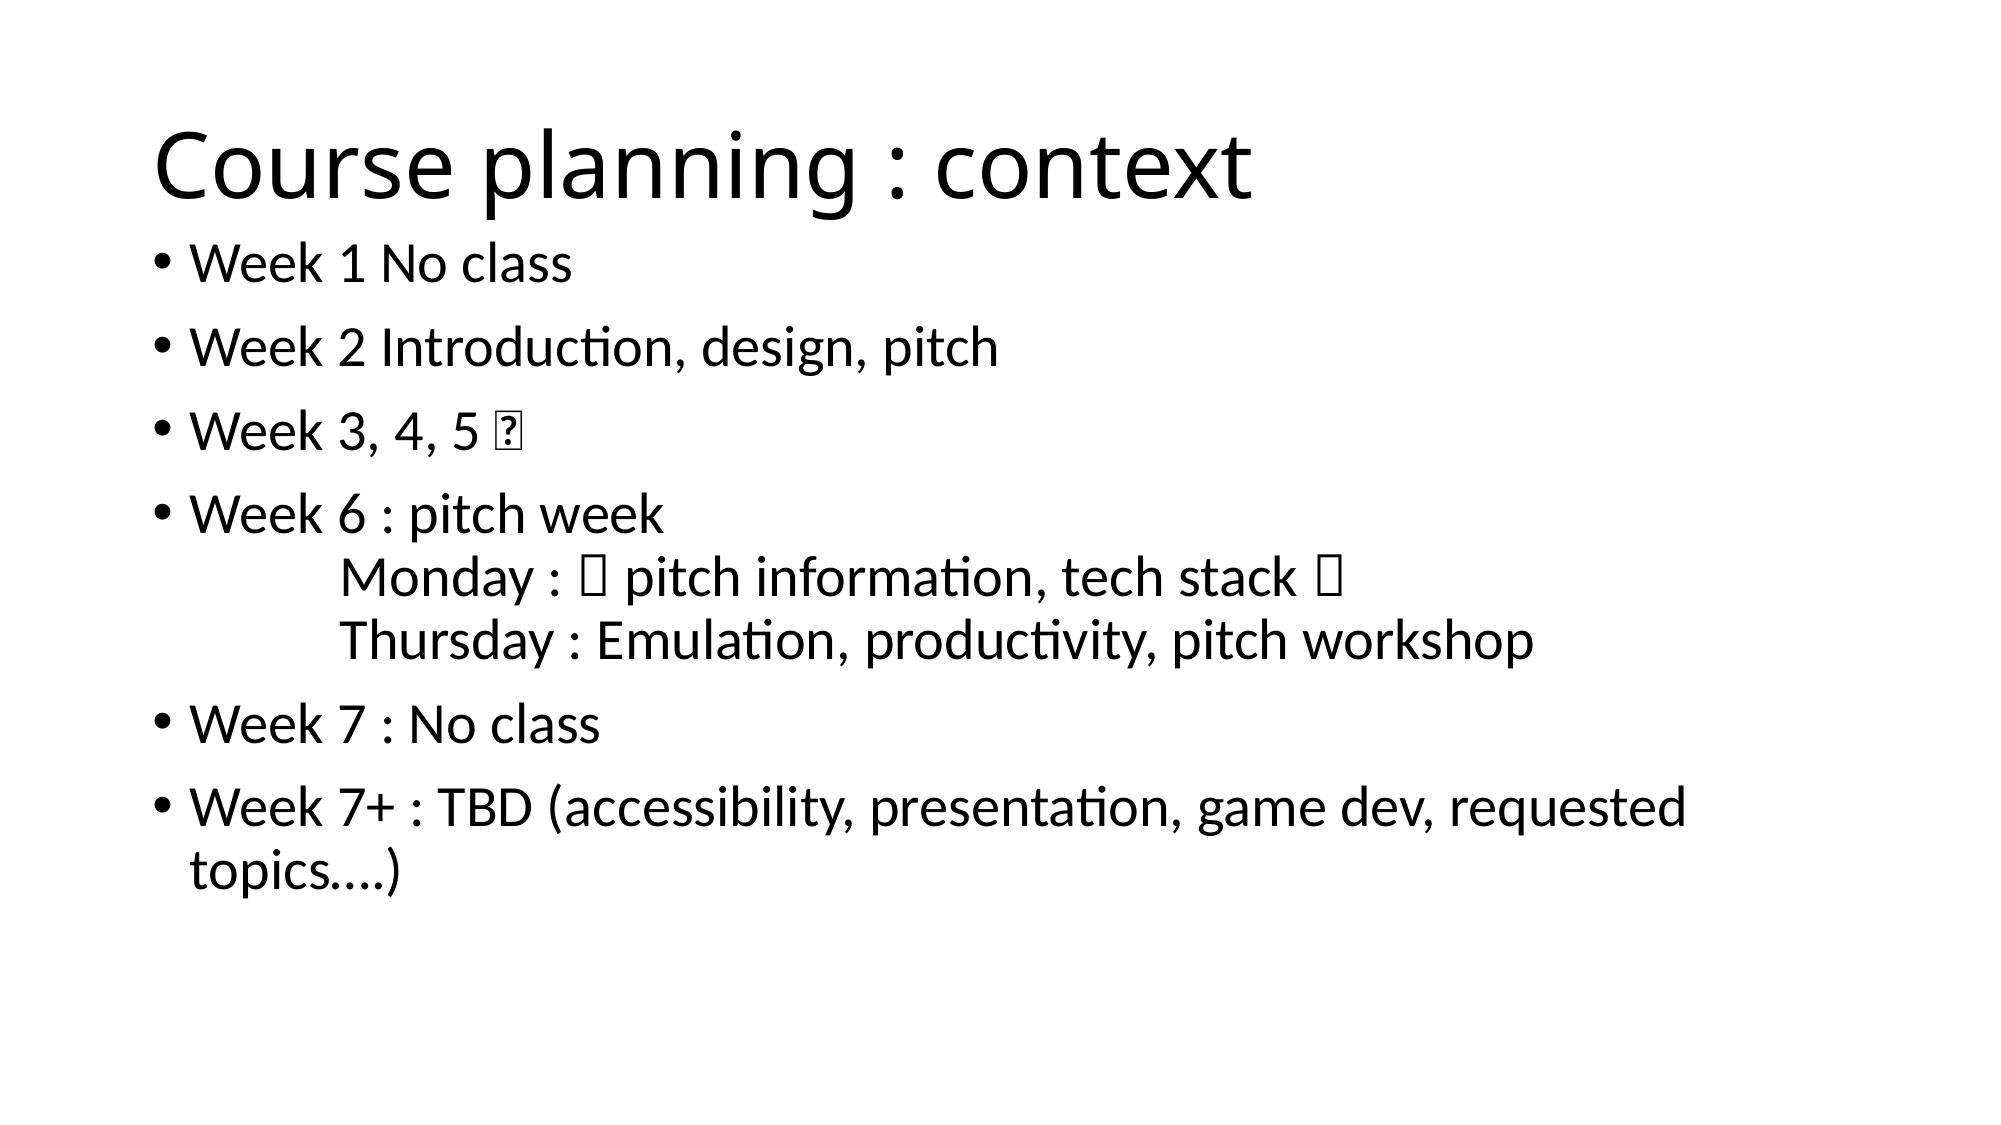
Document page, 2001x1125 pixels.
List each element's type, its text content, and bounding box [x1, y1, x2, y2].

list Week 1 No class Week 2 Introduction, design, pitch Week 3, 4, 5 🤒 Week 6 : pitch week Monday :  pitch information, tech stack  Thursday : Emulation, productivity, pitch workshop Week 7 : No class Week 7+ : TBD (accessibility, presentation, game dev, requested topics….) [137, 224, 1863, 1014]
title Course planning : context [137, 59, 1863, 224]
